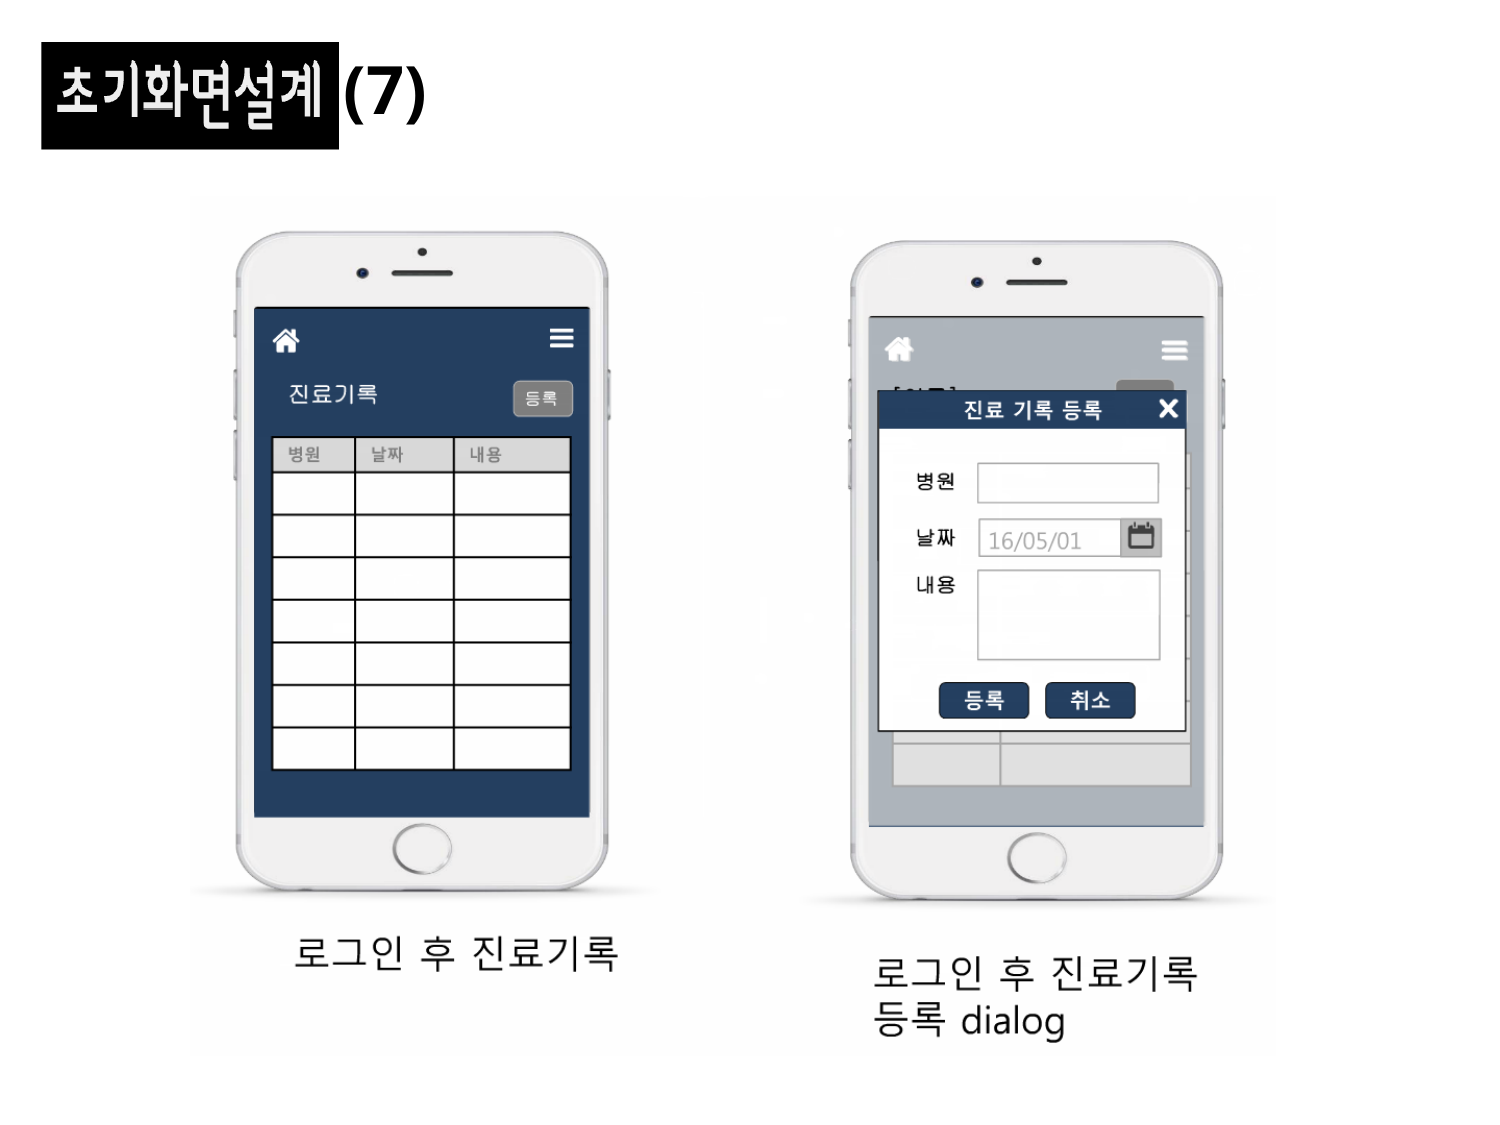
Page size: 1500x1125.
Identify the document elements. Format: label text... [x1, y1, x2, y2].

picture [40, 42, 340, 151]
picture [189, 195, 1277, 1056]
text_box (7) [329, 40, 471, 135]
